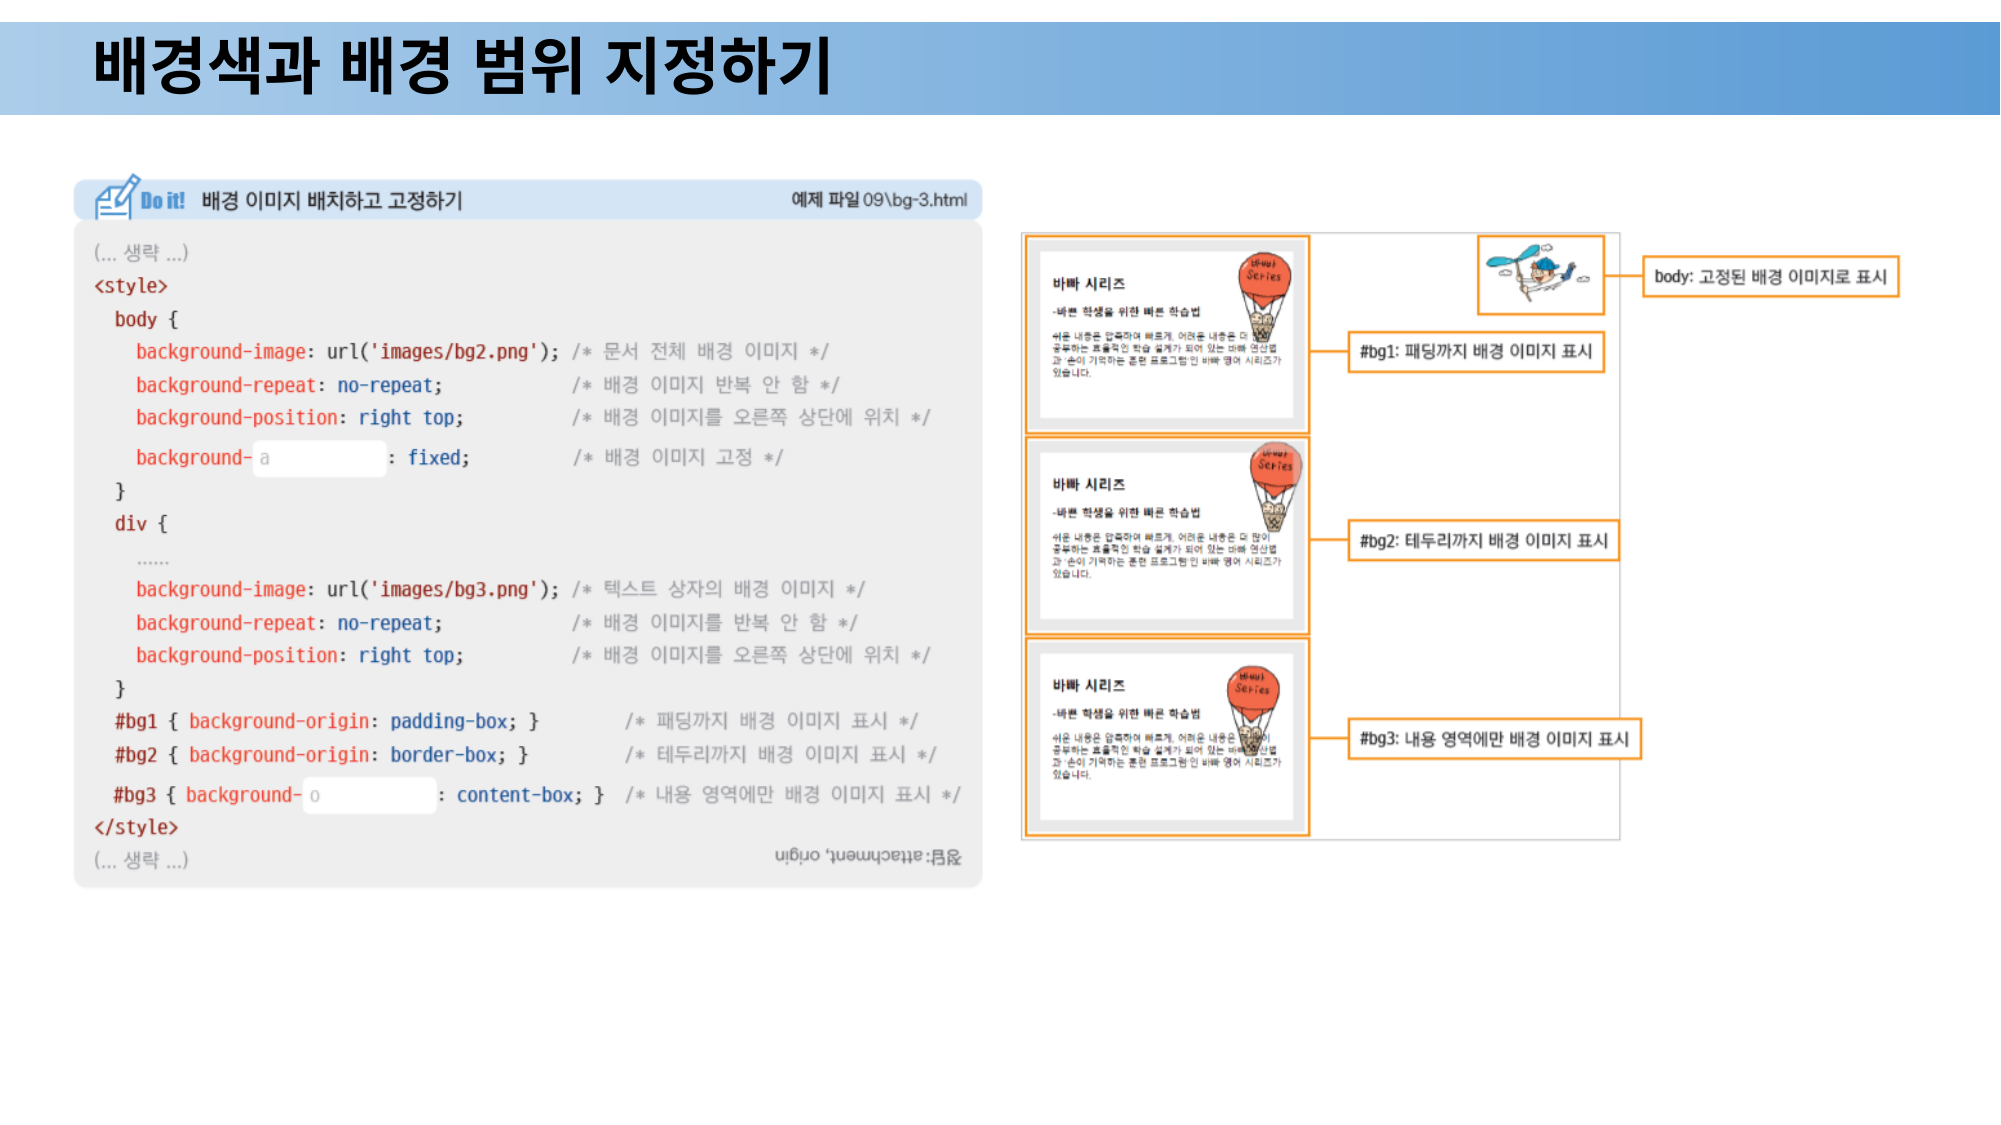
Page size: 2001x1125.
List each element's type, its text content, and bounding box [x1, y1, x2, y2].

title 배경색과 배경 범위 지정하기 [77, 22, 1569, 116]
picture [72, 161, 983, 900]
picture [1016, 213, 1943, 848]
